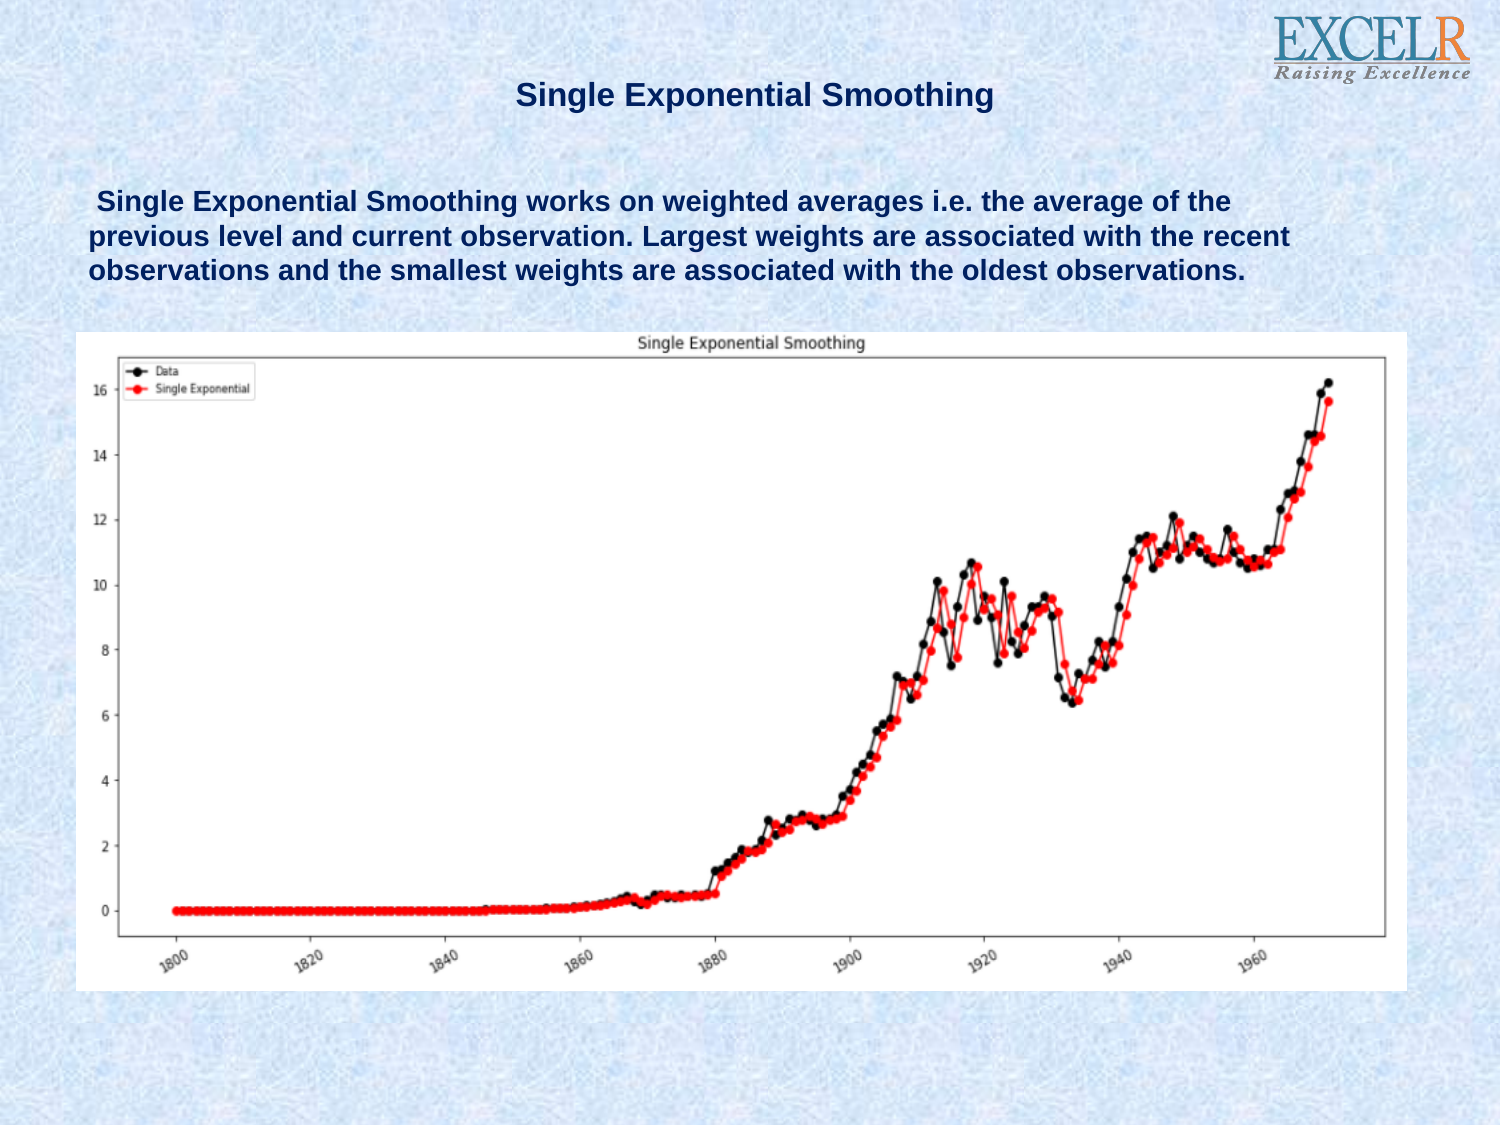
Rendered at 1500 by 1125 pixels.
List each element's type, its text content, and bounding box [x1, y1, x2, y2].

text_box Single Exponential Smoothing [500, 65, 1020, 121]
text_box Single Exponential Smoothing works on weighted averages i.e. the average of the previous level and current observation. Largest weights are associated with the recent observations and the smallest weights are associated with the oldest observations. [73, 174, 1312, 329]
picture [0, 0, 1500, 1125]
